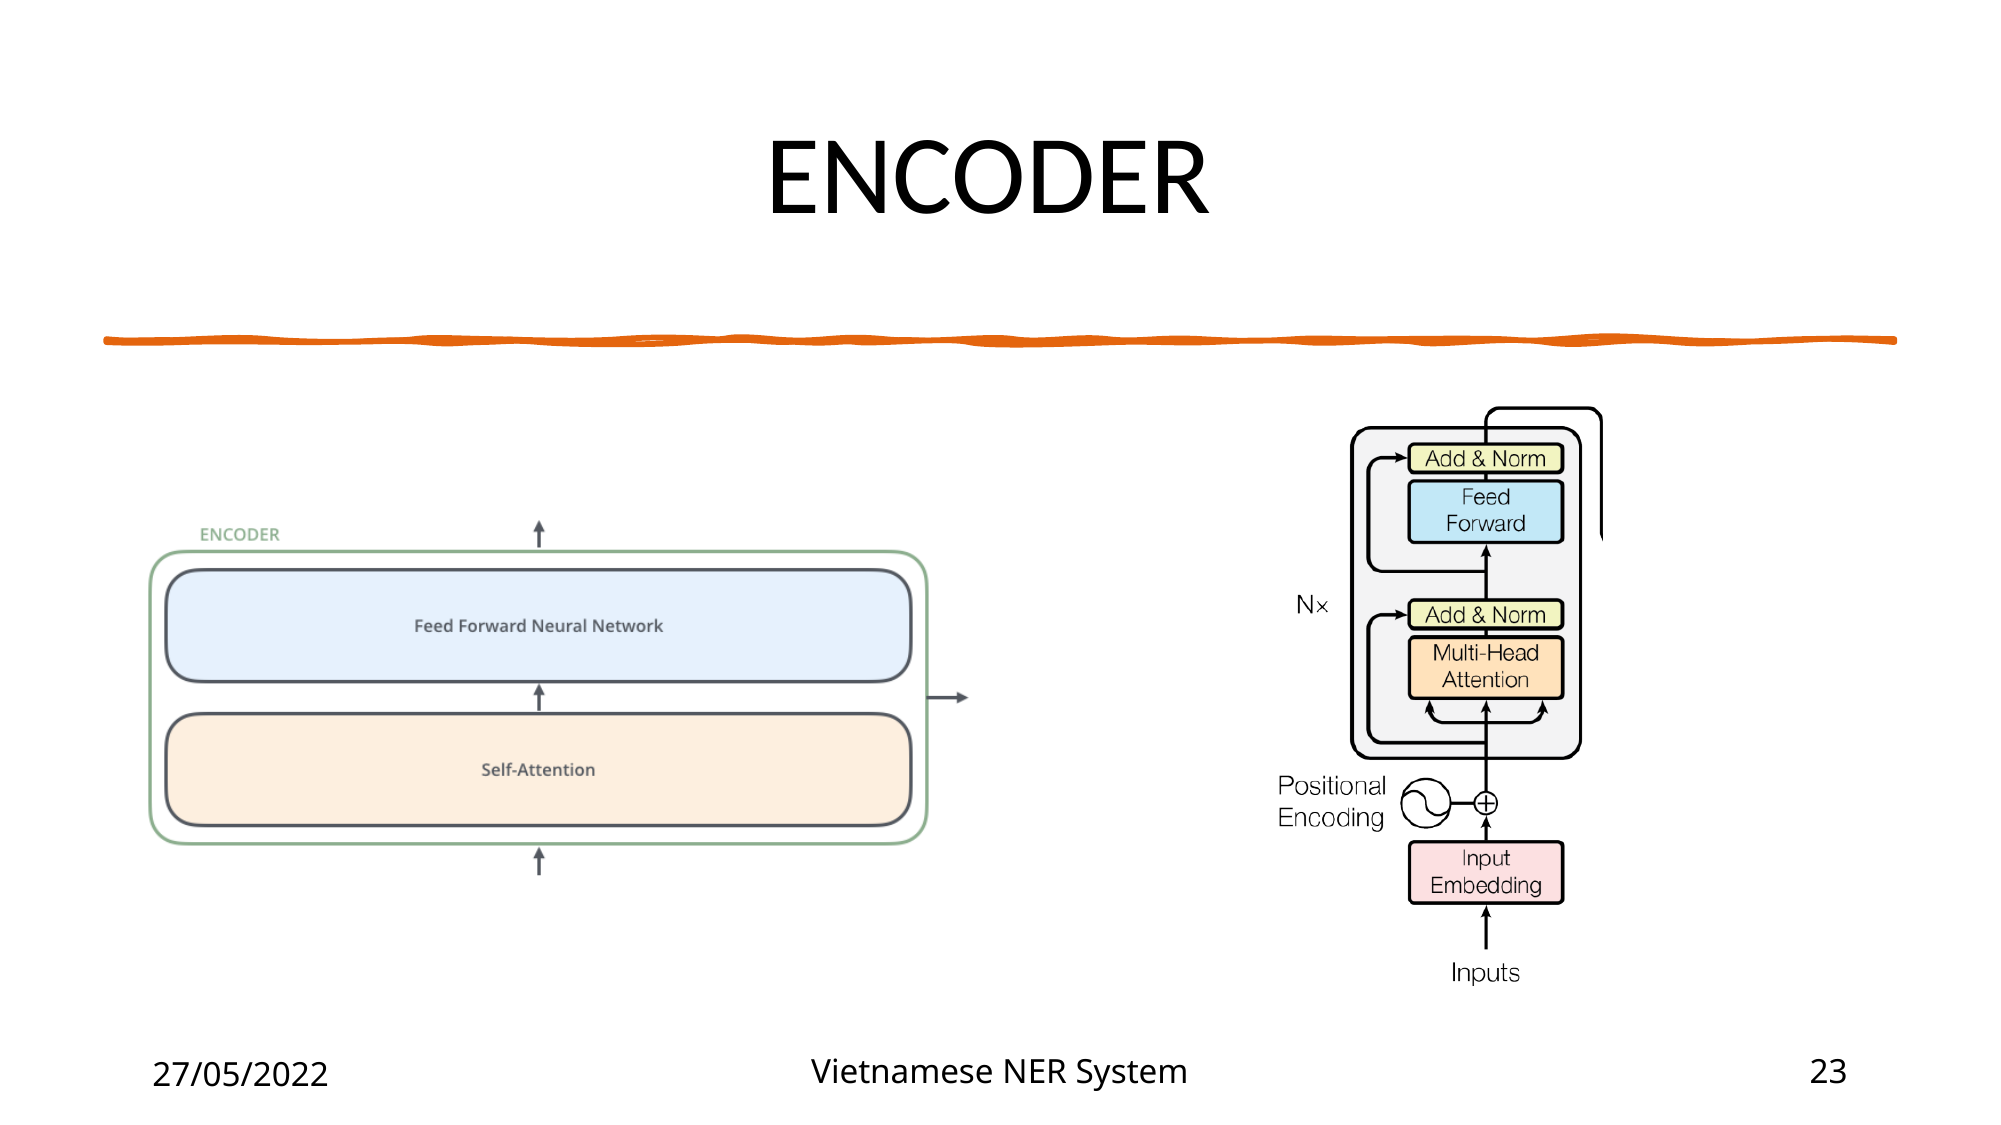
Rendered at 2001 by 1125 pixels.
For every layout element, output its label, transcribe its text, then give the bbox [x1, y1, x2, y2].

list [1272, 377, 1603, 1014]
title ENCODER [126, 59, 1851, 278]
text_box Vietnamese NER System [662, 1042, 1338, 1103]
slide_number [137, 1042, 513, 1103]
slide_number 23 [1412, 1042, 1863, 1103]
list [137, 503, 988, 889]
